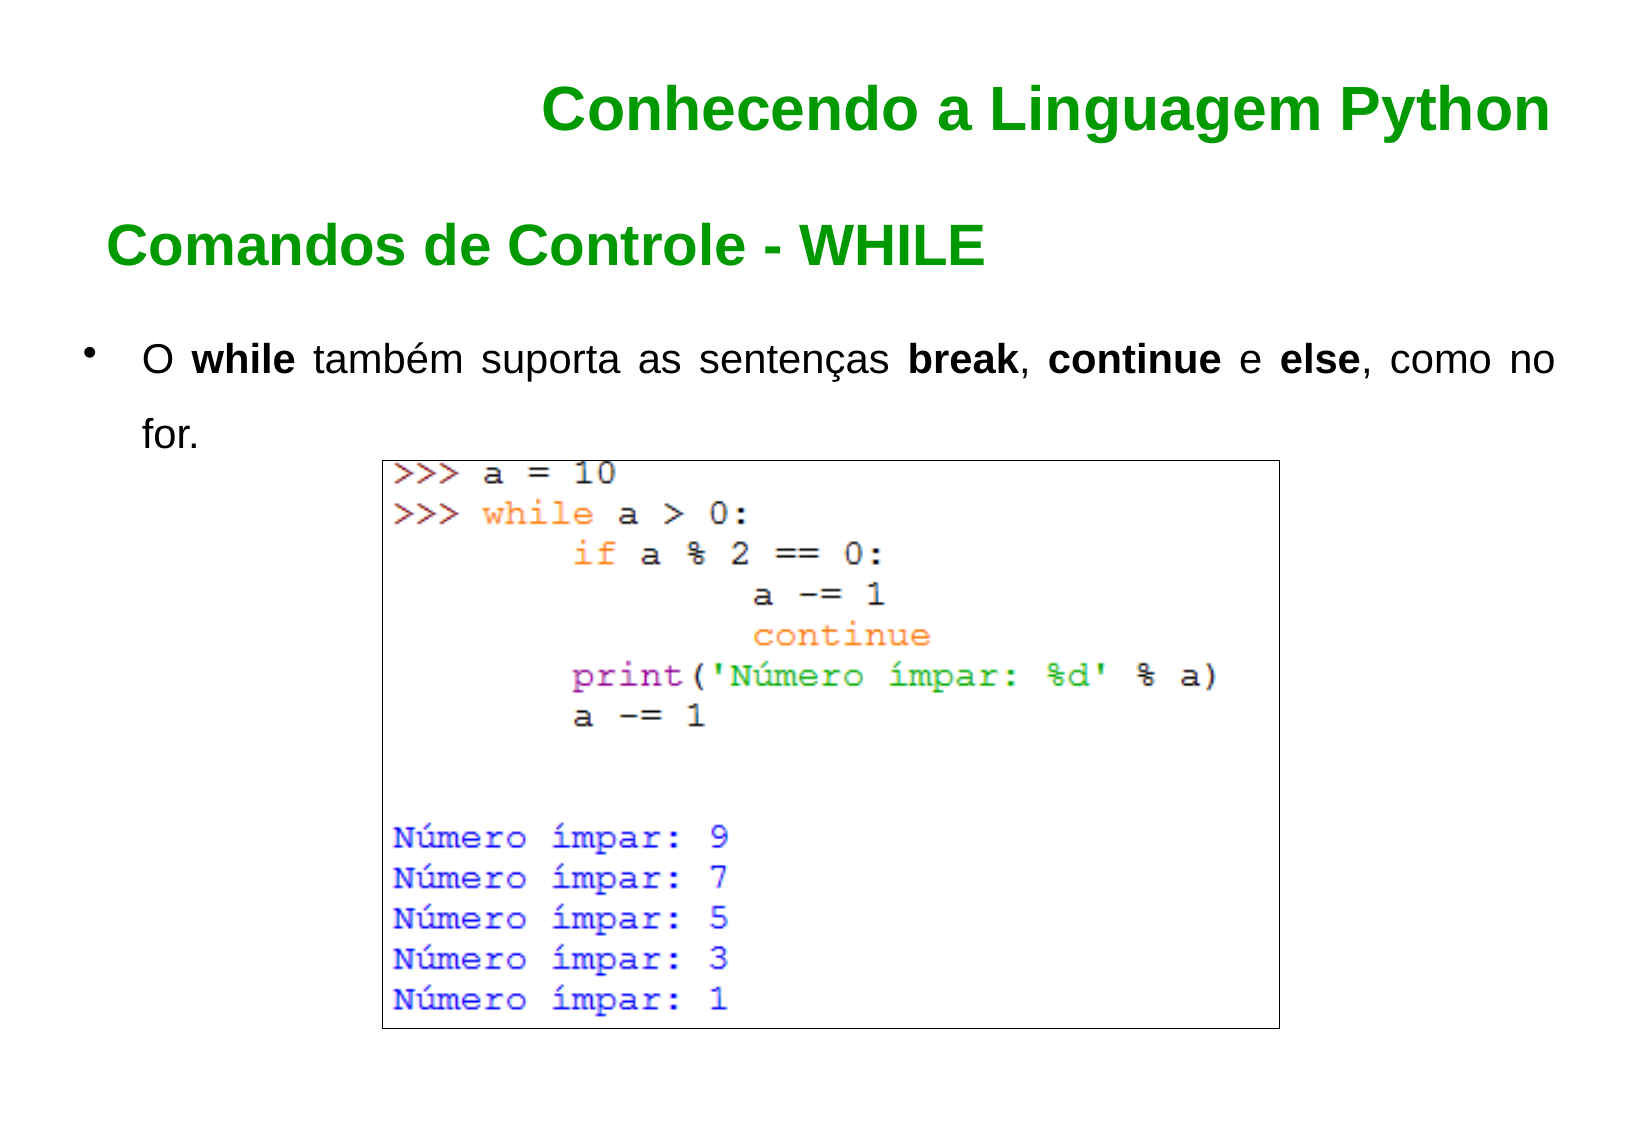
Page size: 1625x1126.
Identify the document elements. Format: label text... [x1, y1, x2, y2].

picture [382, 461, 1279, 1028]
text_box O while também suporta as sentenças break, continue e else, como no for. [68, 299, 1571, 941]
text_box Conhecendo a Linguagem Python [490, 47, 1569, 164]
text_box Comandos de Controle - WHILE [91, 184, 1571, 299]
